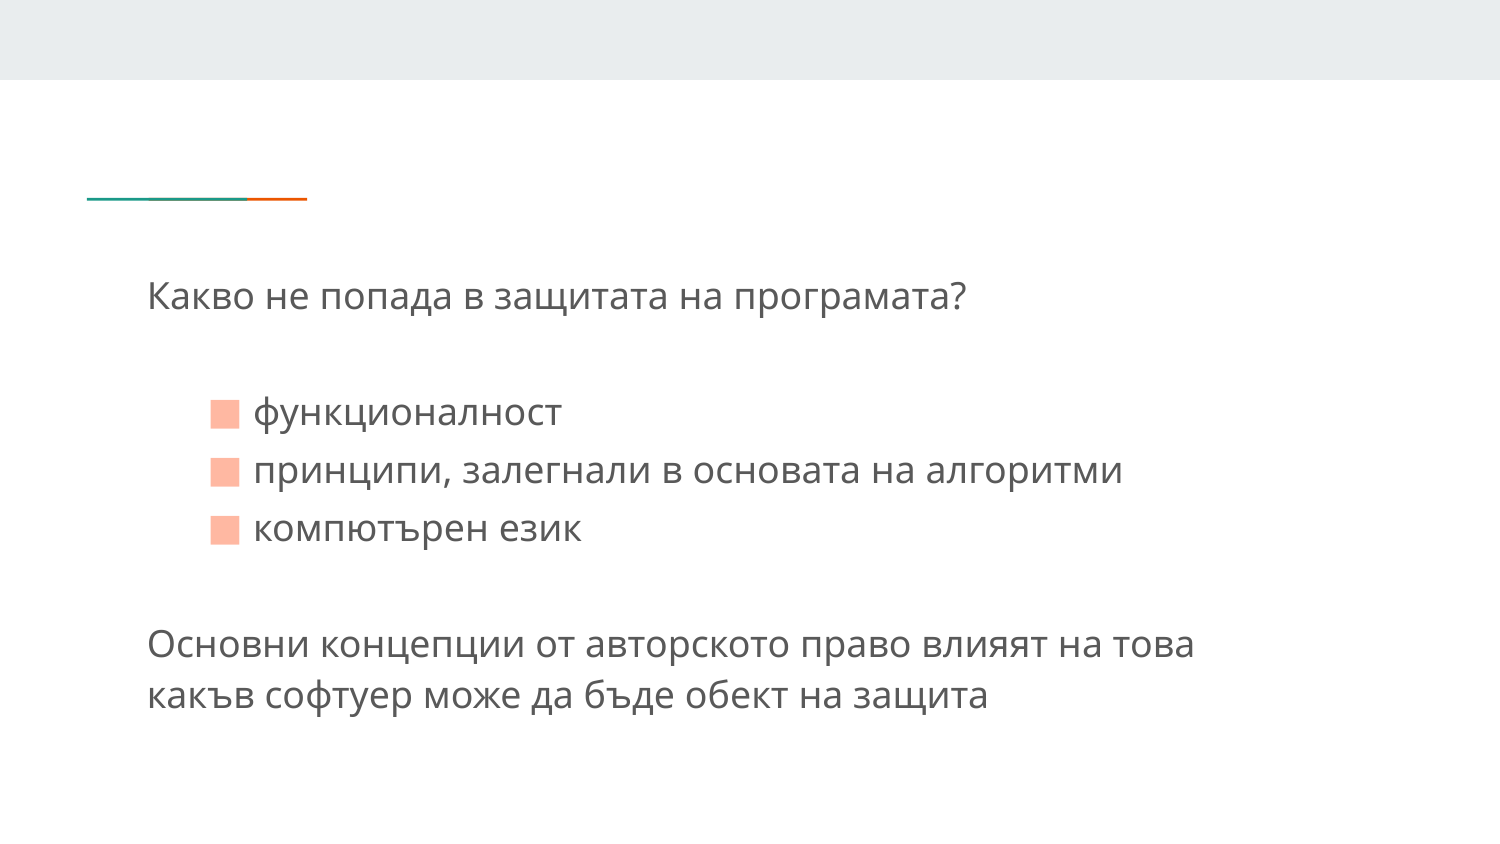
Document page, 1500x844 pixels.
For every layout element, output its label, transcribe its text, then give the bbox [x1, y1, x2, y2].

list Какво не попада в защитата на програмата? функционалност принципи, залегнали в основата на алгоритми компютърен език Основни концепции от авторското право влияят на това какъв софтуер може да бъде обект на защита [133, 258, 1314, 736]
